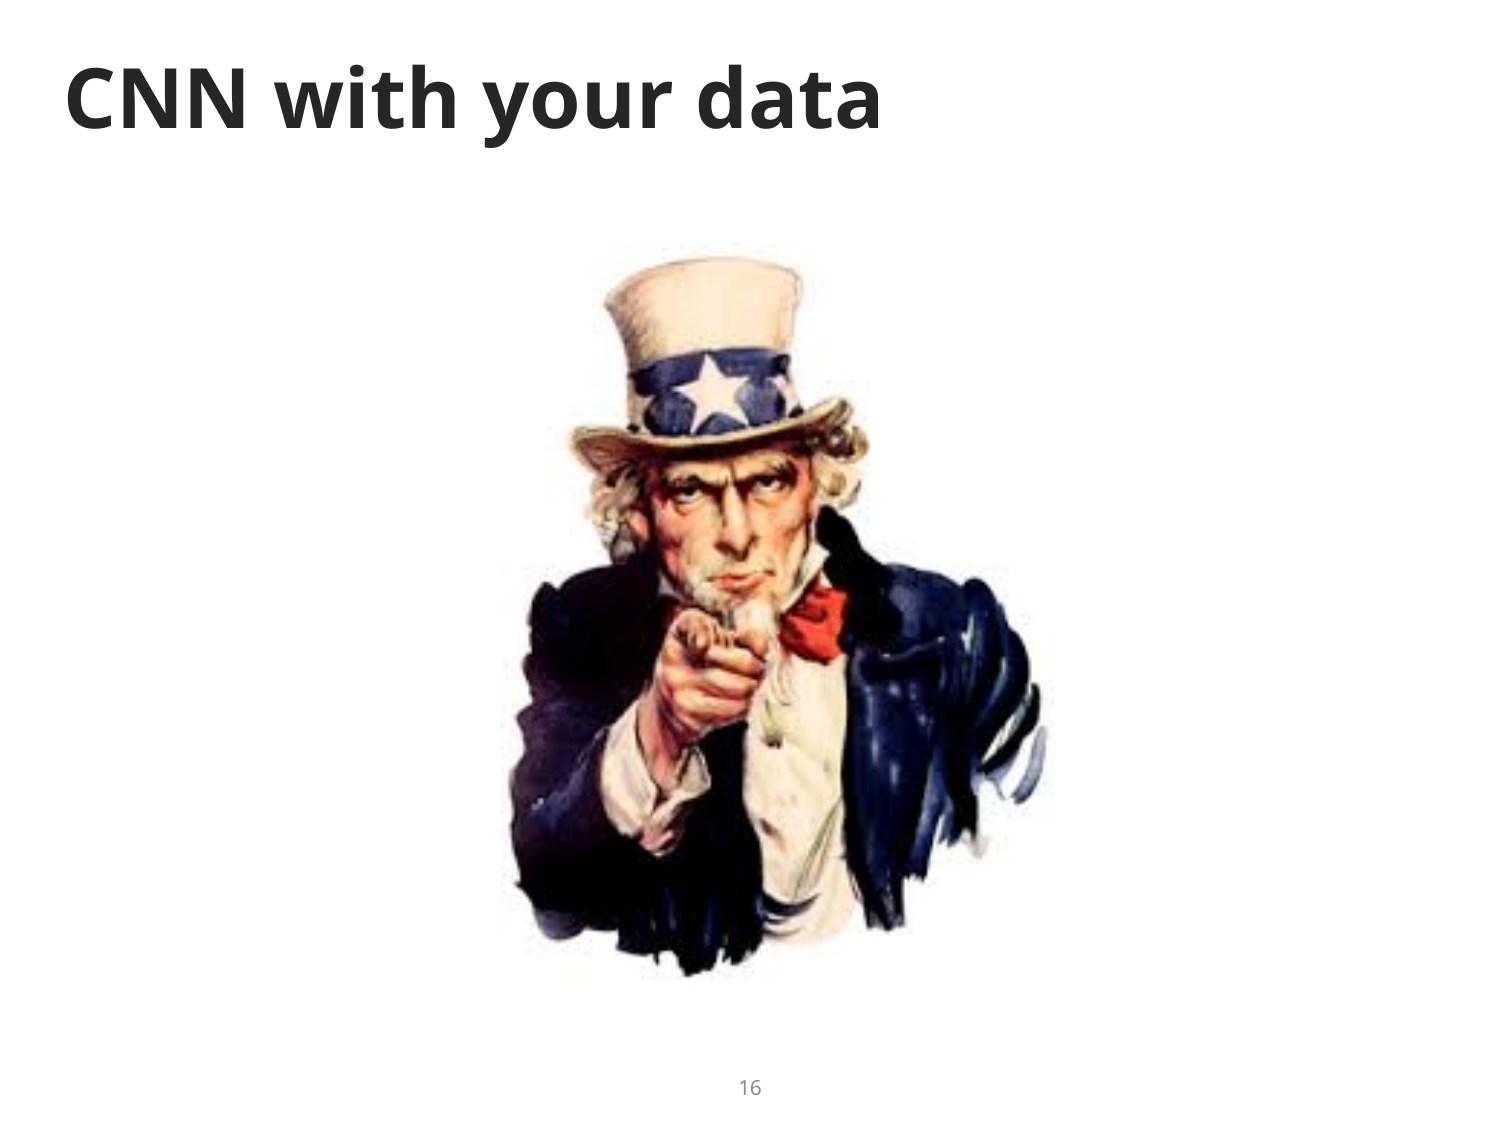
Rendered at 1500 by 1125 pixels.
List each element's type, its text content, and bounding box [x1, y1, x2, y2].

picture [501, 243, 1058, 995]
slide_number 16 [575, 1058, 925, 1119]
title CNN with your data [48, 41, 1456, 149]
